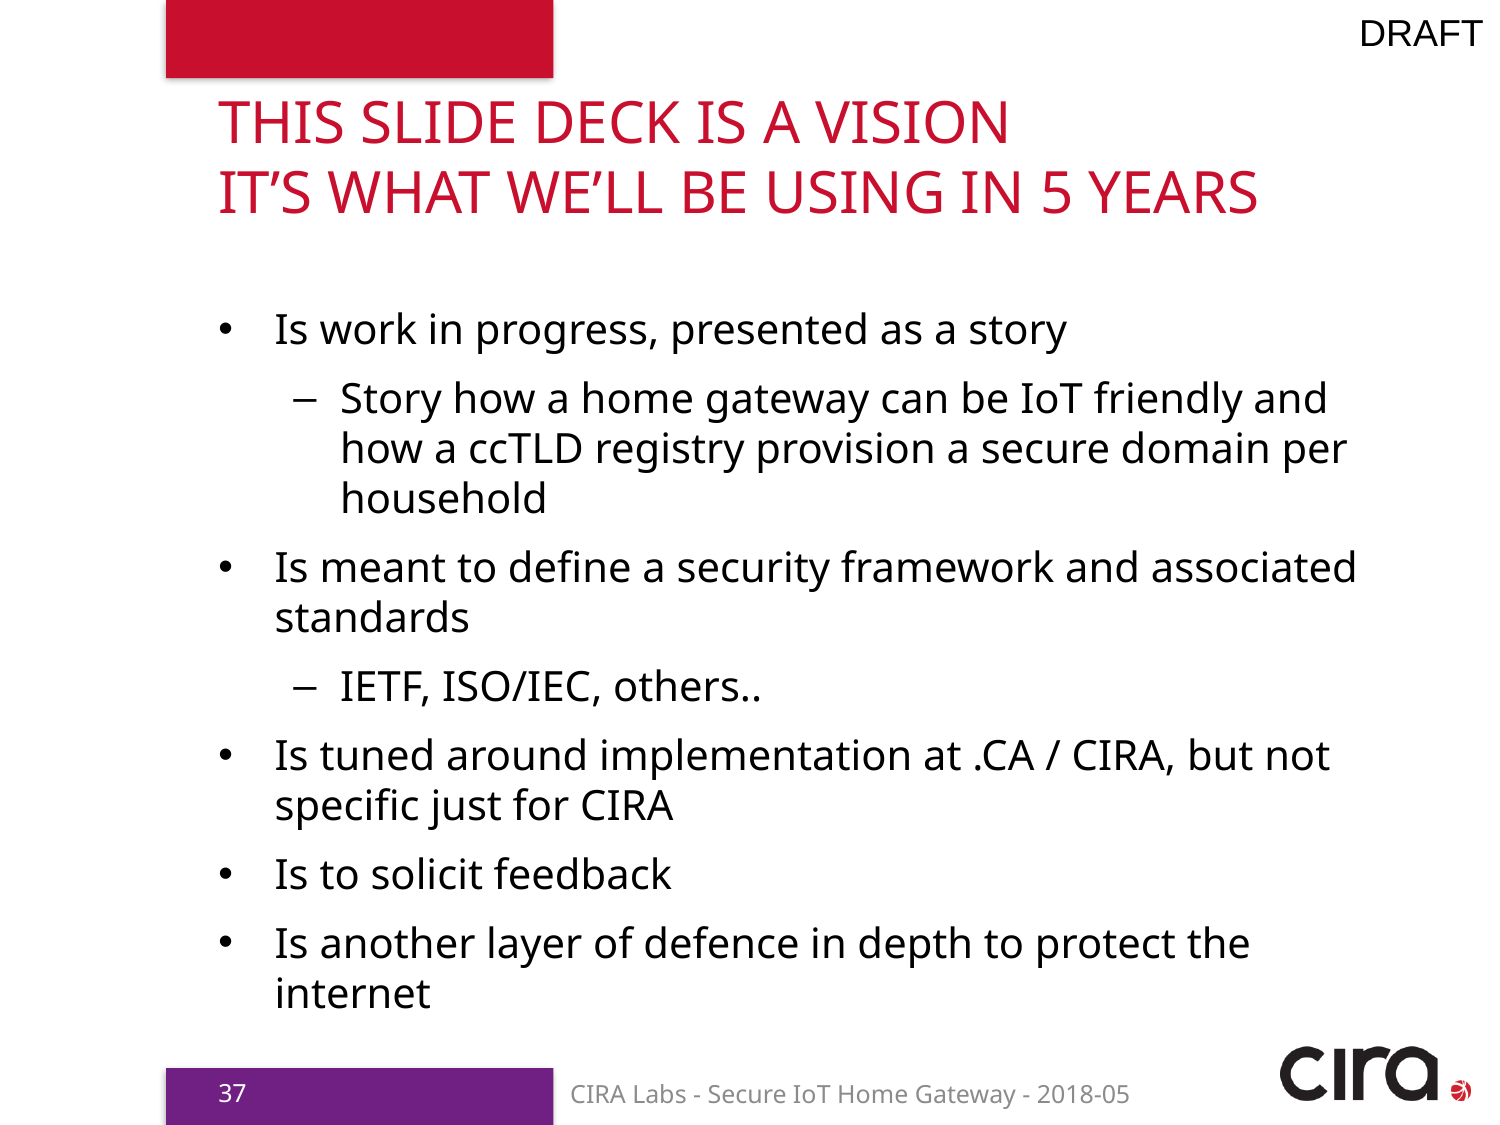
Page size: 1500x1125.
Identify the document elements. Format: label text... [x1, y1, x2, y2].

slide_number 37 [203, 1064, 554, 1125]
picture [1280, 1046, 1471, 1101]
footer CIRA Labs - Secure IoT Home Gateway - 2018-05 [555, 1066, 1312, 1125]
title This slide deck is a vision it’s what we’ll be using In 5 years [203, 78, 1422, 266]
list Is work in progress, presented as a story Story how a home gateway can be IoT friendly and how a ccTLD registry provision a secure domain per household Is meant to define a security framework and associated standards IETF, ISO/IEC, others.. Is tuned around implementation at .CA / CIRA, but not specific just for CIRA Is to solicit feedback Is another layer of defence in depth to protect the internet [203, 295, 1422, 1038]
